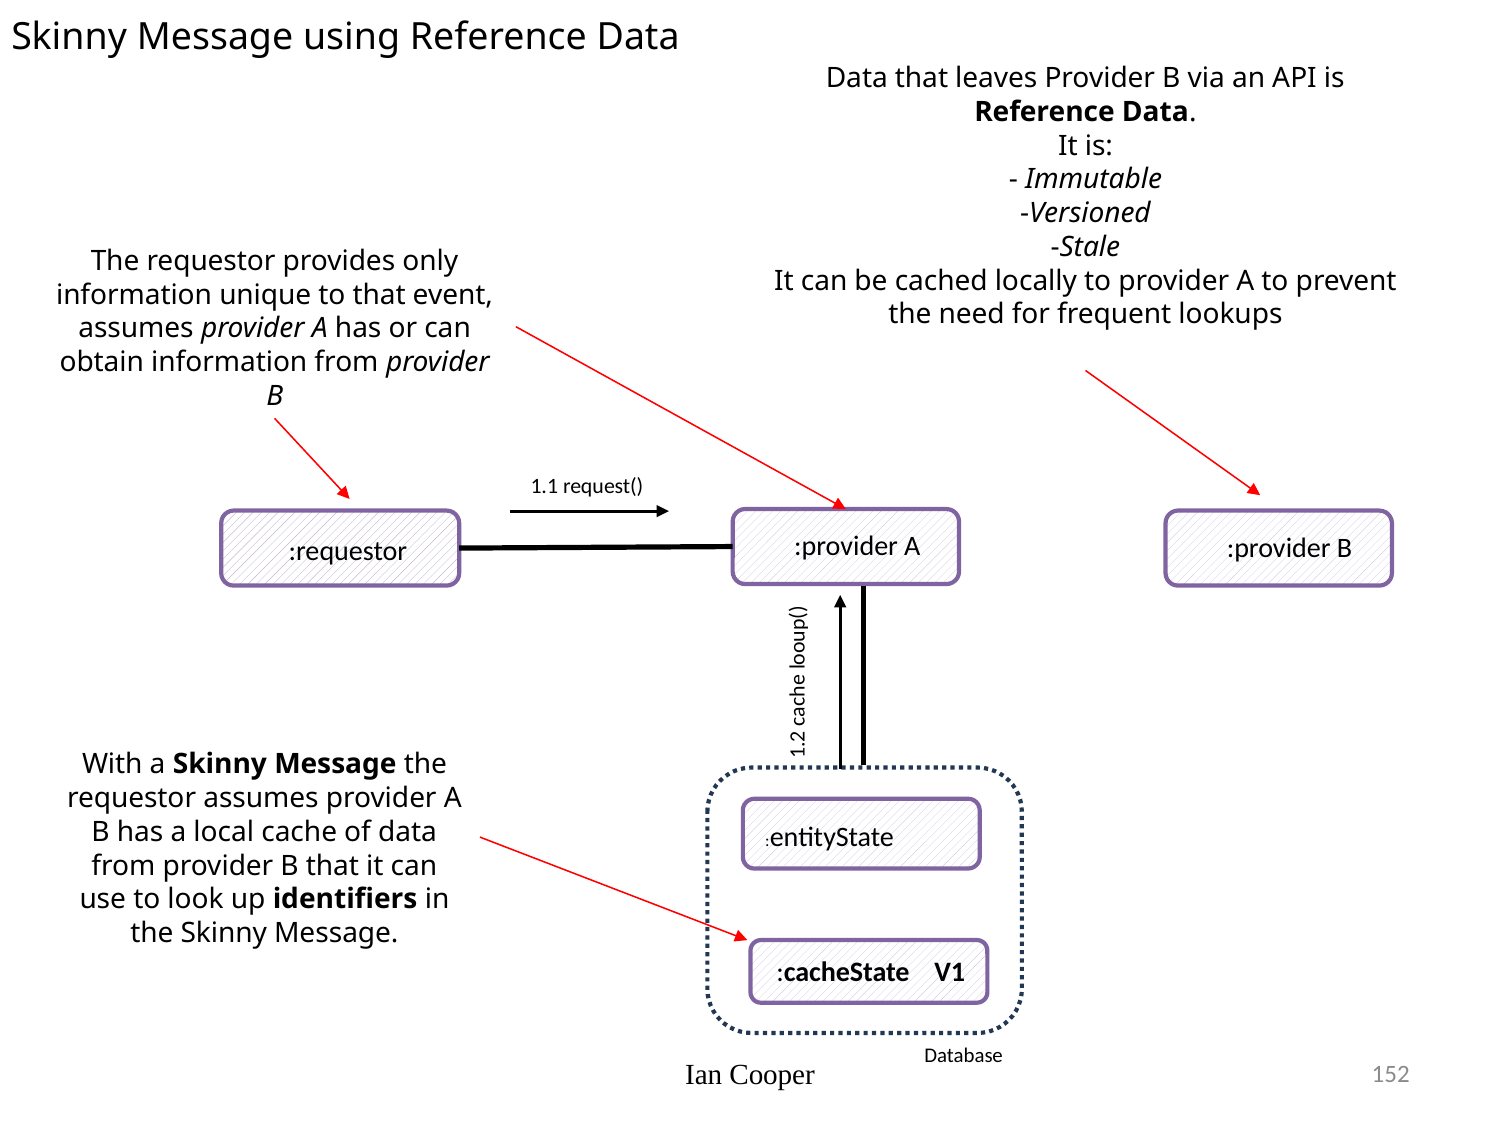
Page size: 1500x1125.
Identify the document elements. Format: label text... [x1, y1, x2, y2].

text_box 1.2 cache looup() [775, 575, 817, 774]
footer Ian Cooper [512, 1042, 988, 1103]
text_box The requestor provides only information unique to that event, assumes provider A has or can obtain information from provider B [33, 235, 516, 419]
text_box Skinny Message using Reference Data [0, 0, 1500, 69]
slide_number 152 [1074, 1042, 1425, 1103]
text_box Data that leaves Provider B via an API is Reference Data. It is: - Immutable -Versioned -Stale It can be cached locally to provider A to prevent the need for frequent lookups [746, 52, 1425, 371]
text_box [1163, 508, 1395, 588]
text_box :provider A [779, 520, 943, 569]
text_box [1085, 373, 1261, 496]
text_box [479, 836, 748, 941]
text_box [705, 765, 1024, 1036]
text_box Database [909, 1034, 1022, 1074]
text_box [730, 506, 962, 587]
text_box :provider B [1212, 521, 1369, 571]
text_box :requestor [273, 525, 438, 574]
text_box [274, 386, 350, 500]
text_box With a Skinny Message the requestor assumes provider A B has a local cache of data from provider B that it can use to look up identifiers in the Skinny Message. [51, 738, 478, 956]
text_box [219, 508, 462, 588]
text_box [515, 310, 846, 510]
